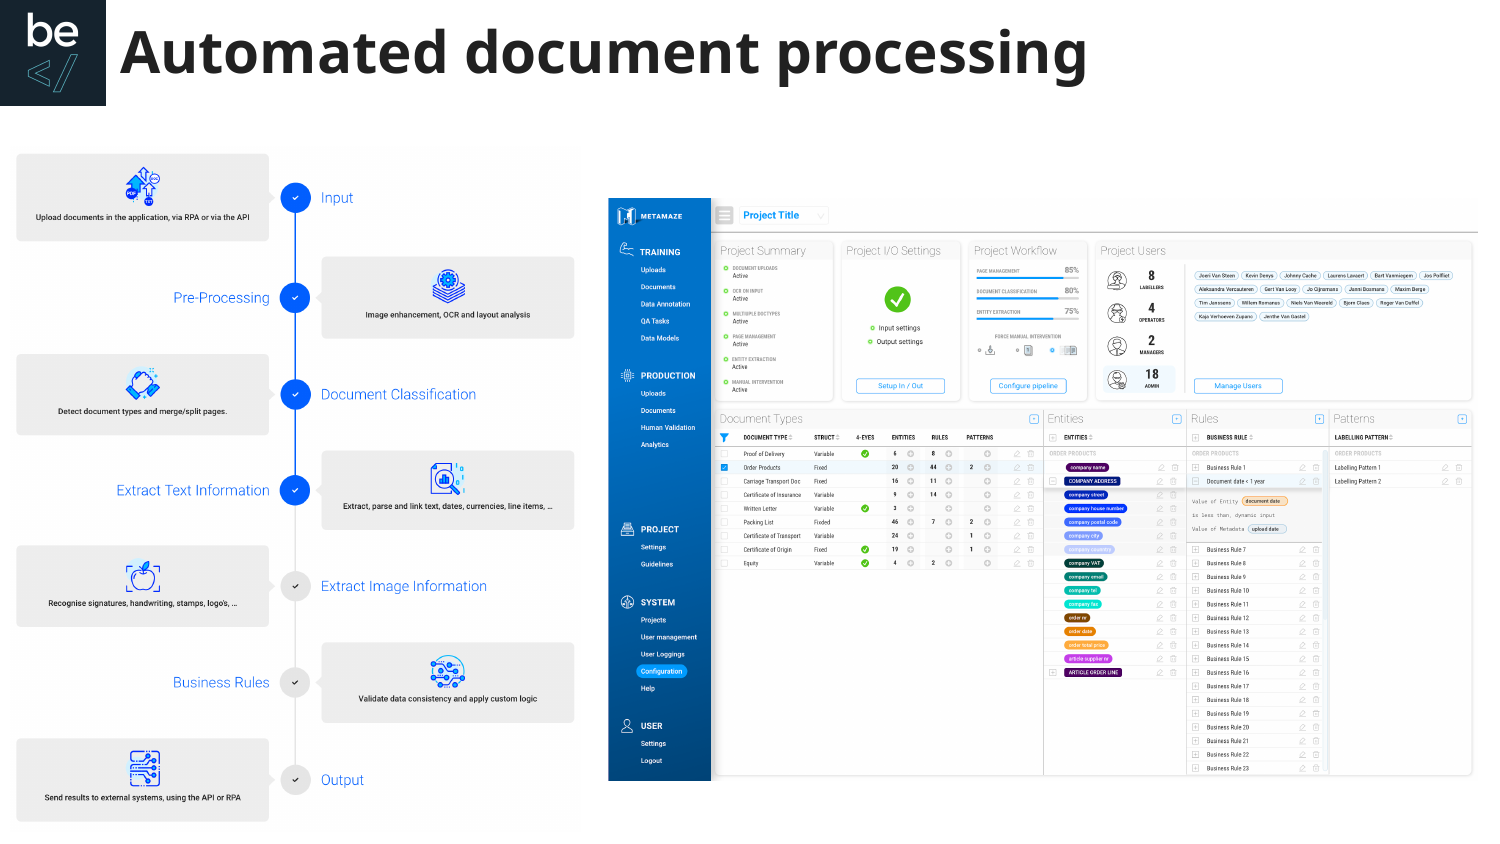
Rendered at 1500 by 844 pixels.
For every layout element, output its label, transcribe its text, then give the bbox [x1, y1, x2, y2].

picture [608, 198, 1478, 781]
picture [0, 0, 105, 106]
title Automated document processing [105, 0, 1449, 134]
picture [9, 146, 581, 833]
